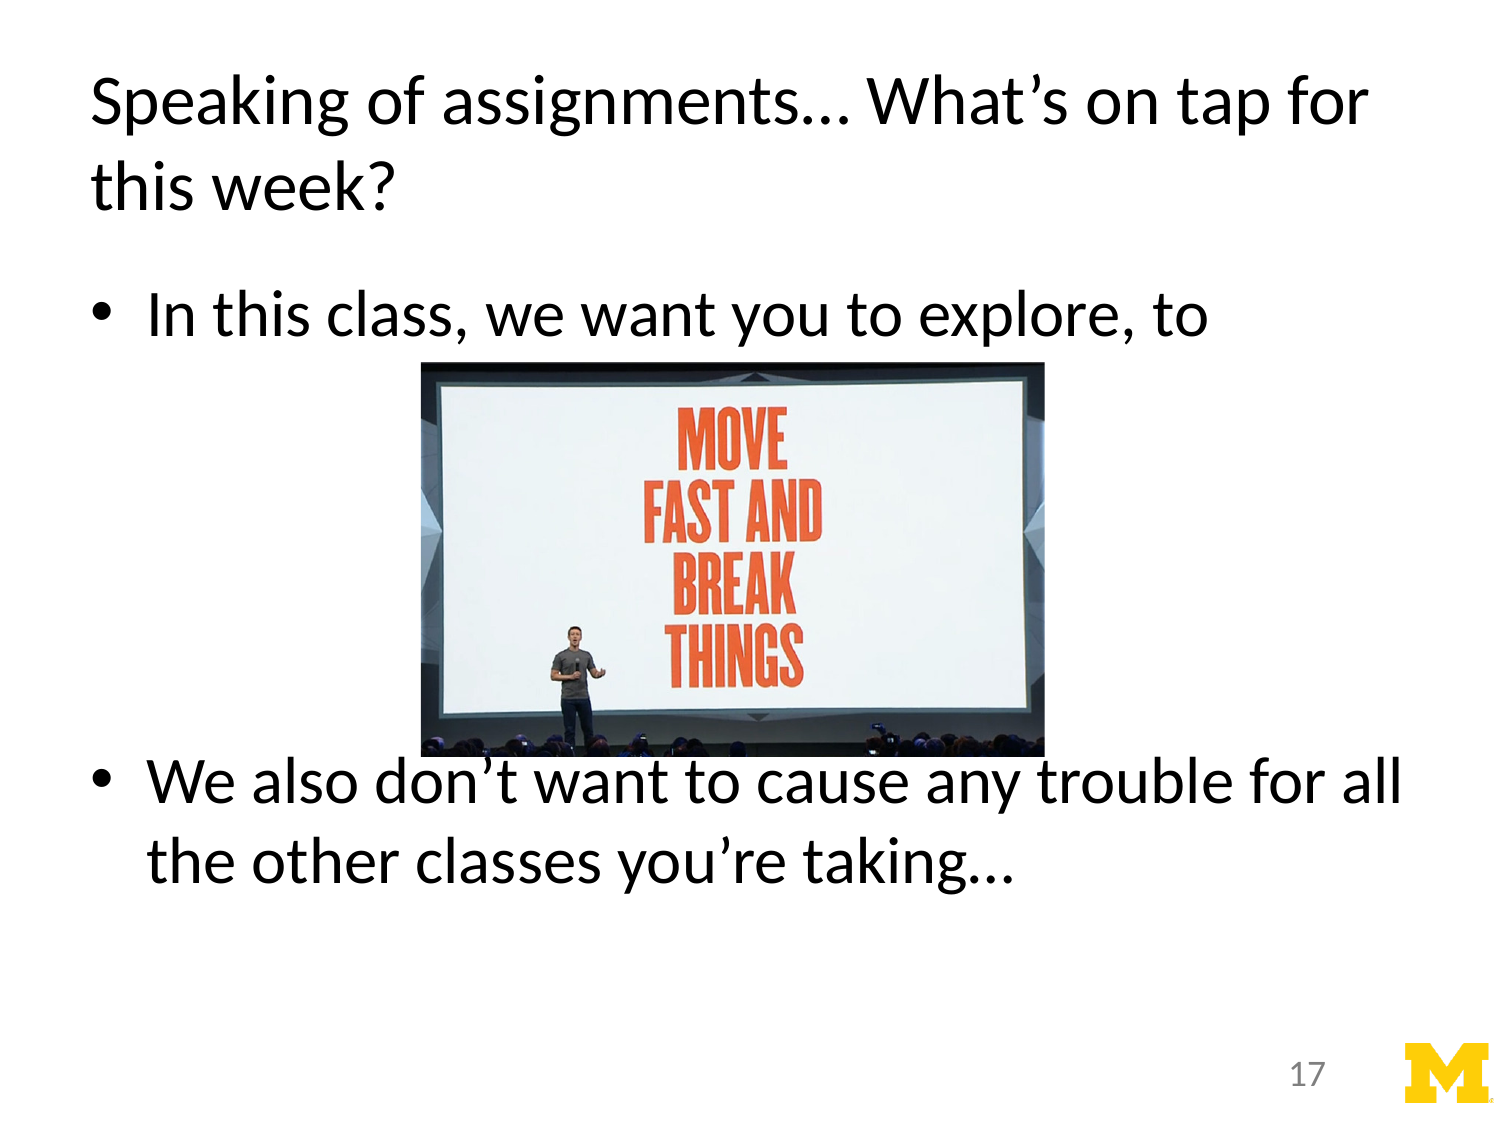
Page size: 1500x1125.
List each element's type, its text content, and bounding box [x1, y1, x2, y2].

picture [420, 362, 1045, 758]
title Speaking of assignments… What’s on tap for this week? [75, 45, 1425, 233]
list In this class, we want you to explore, to We also don’t want to cause any trouble for all the other classes you’re taking… [75, 262, 1425, 1005]
